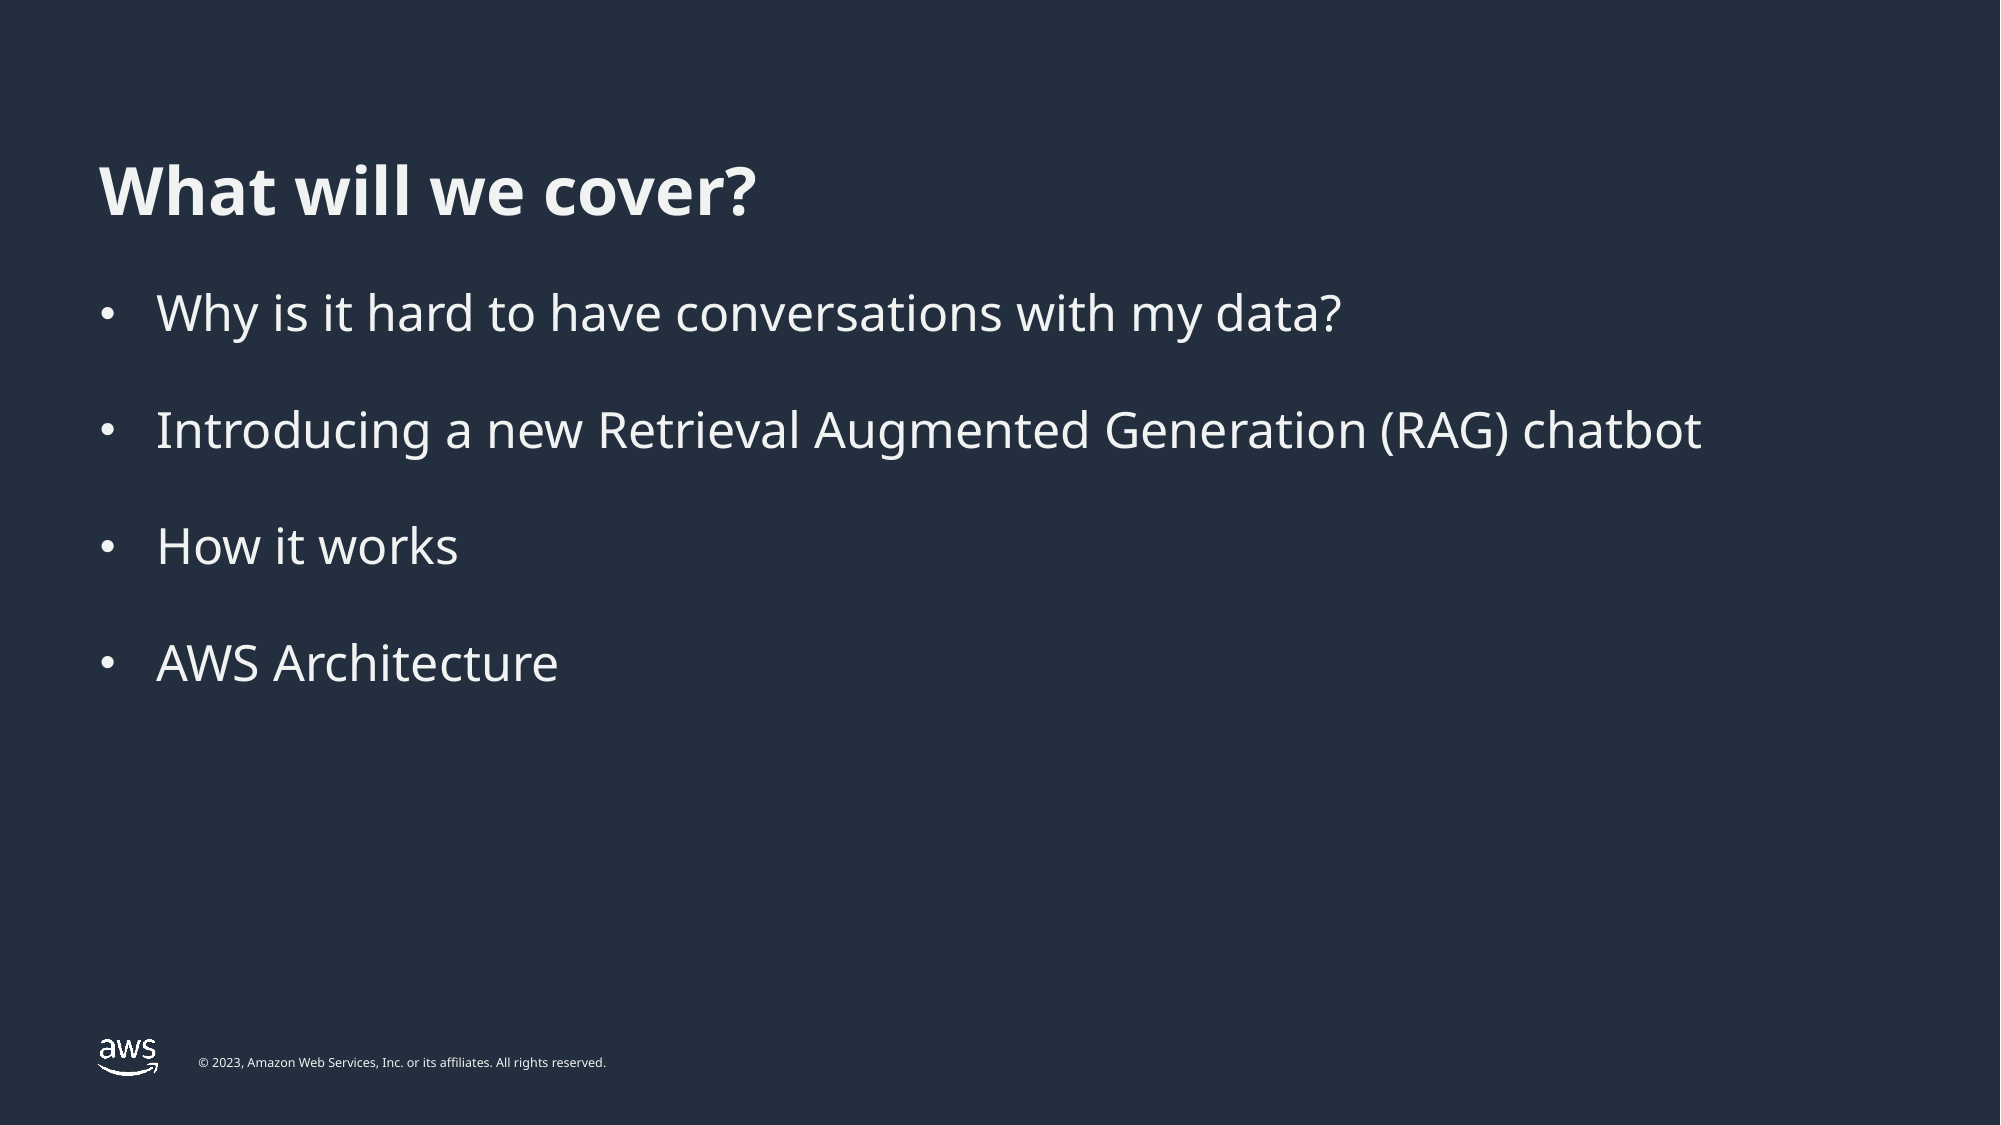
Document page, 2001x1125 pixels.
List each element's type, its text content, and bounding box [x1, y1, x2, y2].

picture [97, 1039, 158, 1076]
title What will we cover? [99, 149, 1900, 238]
list Why is it hard to have conversations with my data? Introducing a new Retrieval Augmented Generation (RAG) chatbot How it works AWS Architecture [99, 281, 1900, 822]
